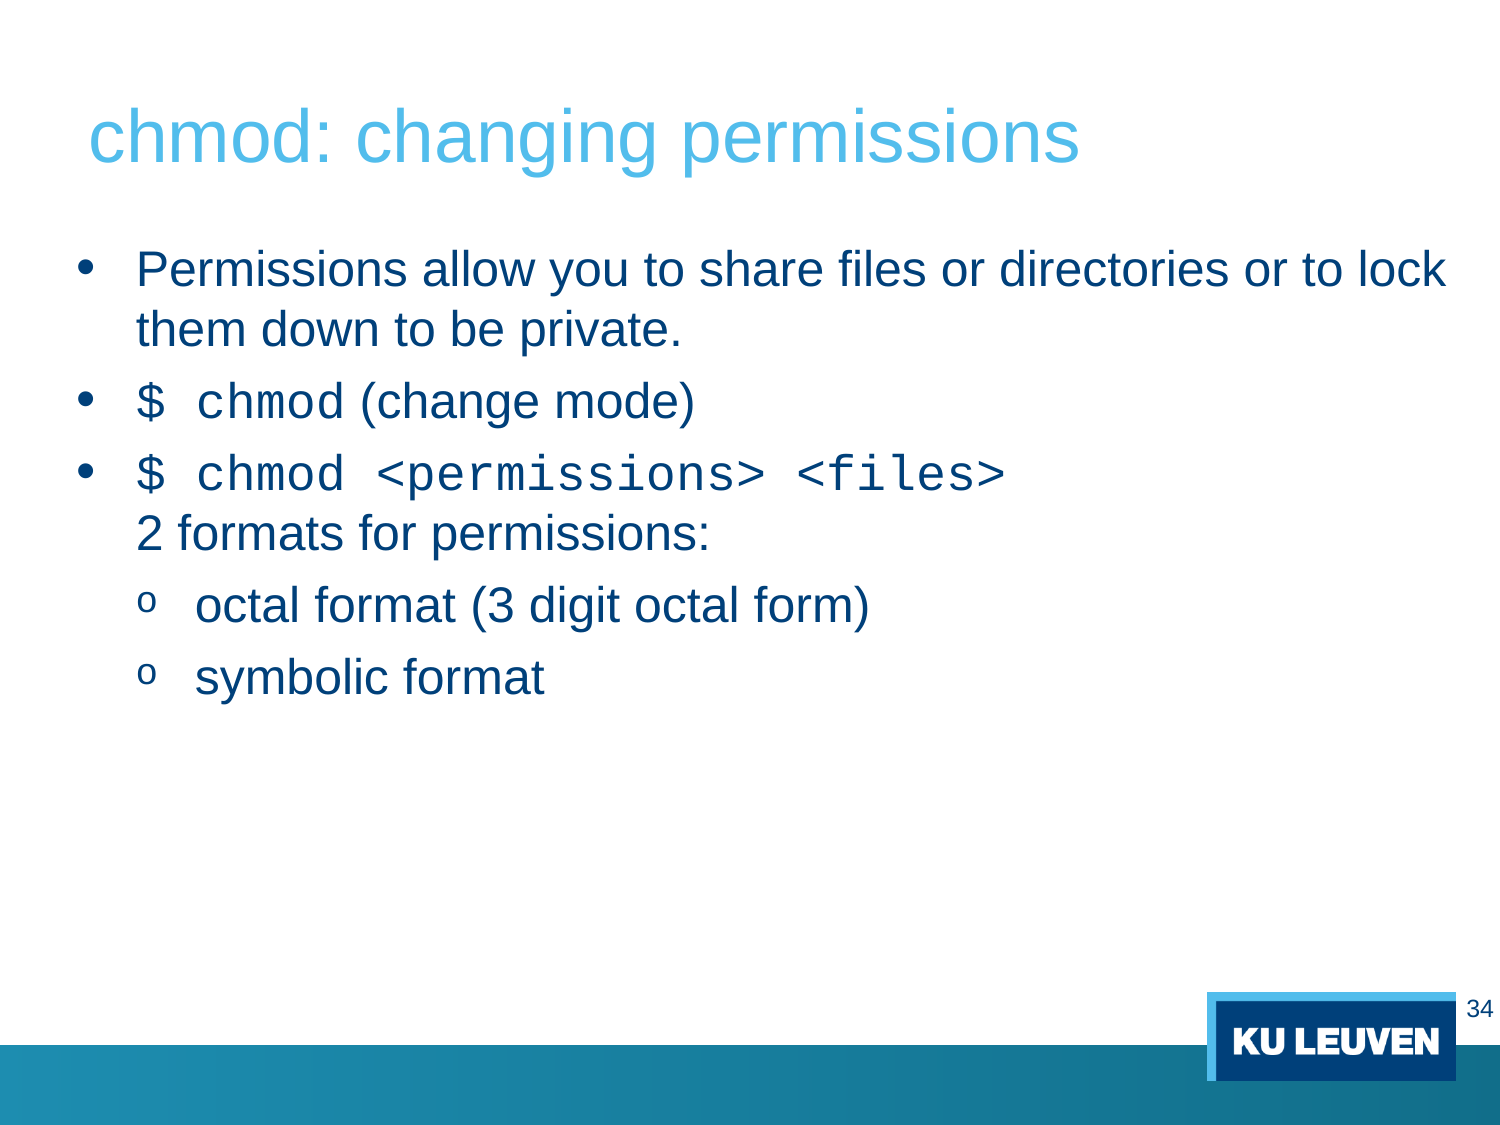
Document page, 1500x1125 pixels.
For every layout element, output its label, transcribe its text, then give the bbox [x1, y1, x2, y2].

title chmod: changing permissions [88, 29, 1456, 178]
slide_number 34 [1340, 992, 1495, 1040]
list Permissions allow you to share files or directories or to lock them down to be private. $ chmod (change mode) $ chmod <permissions> <files> 2 formats for permissions: octal format (3 digit octal form) symbolic format [76, 236, 1459, 1004]
picture [1207, 1004, 1456, 1081]
